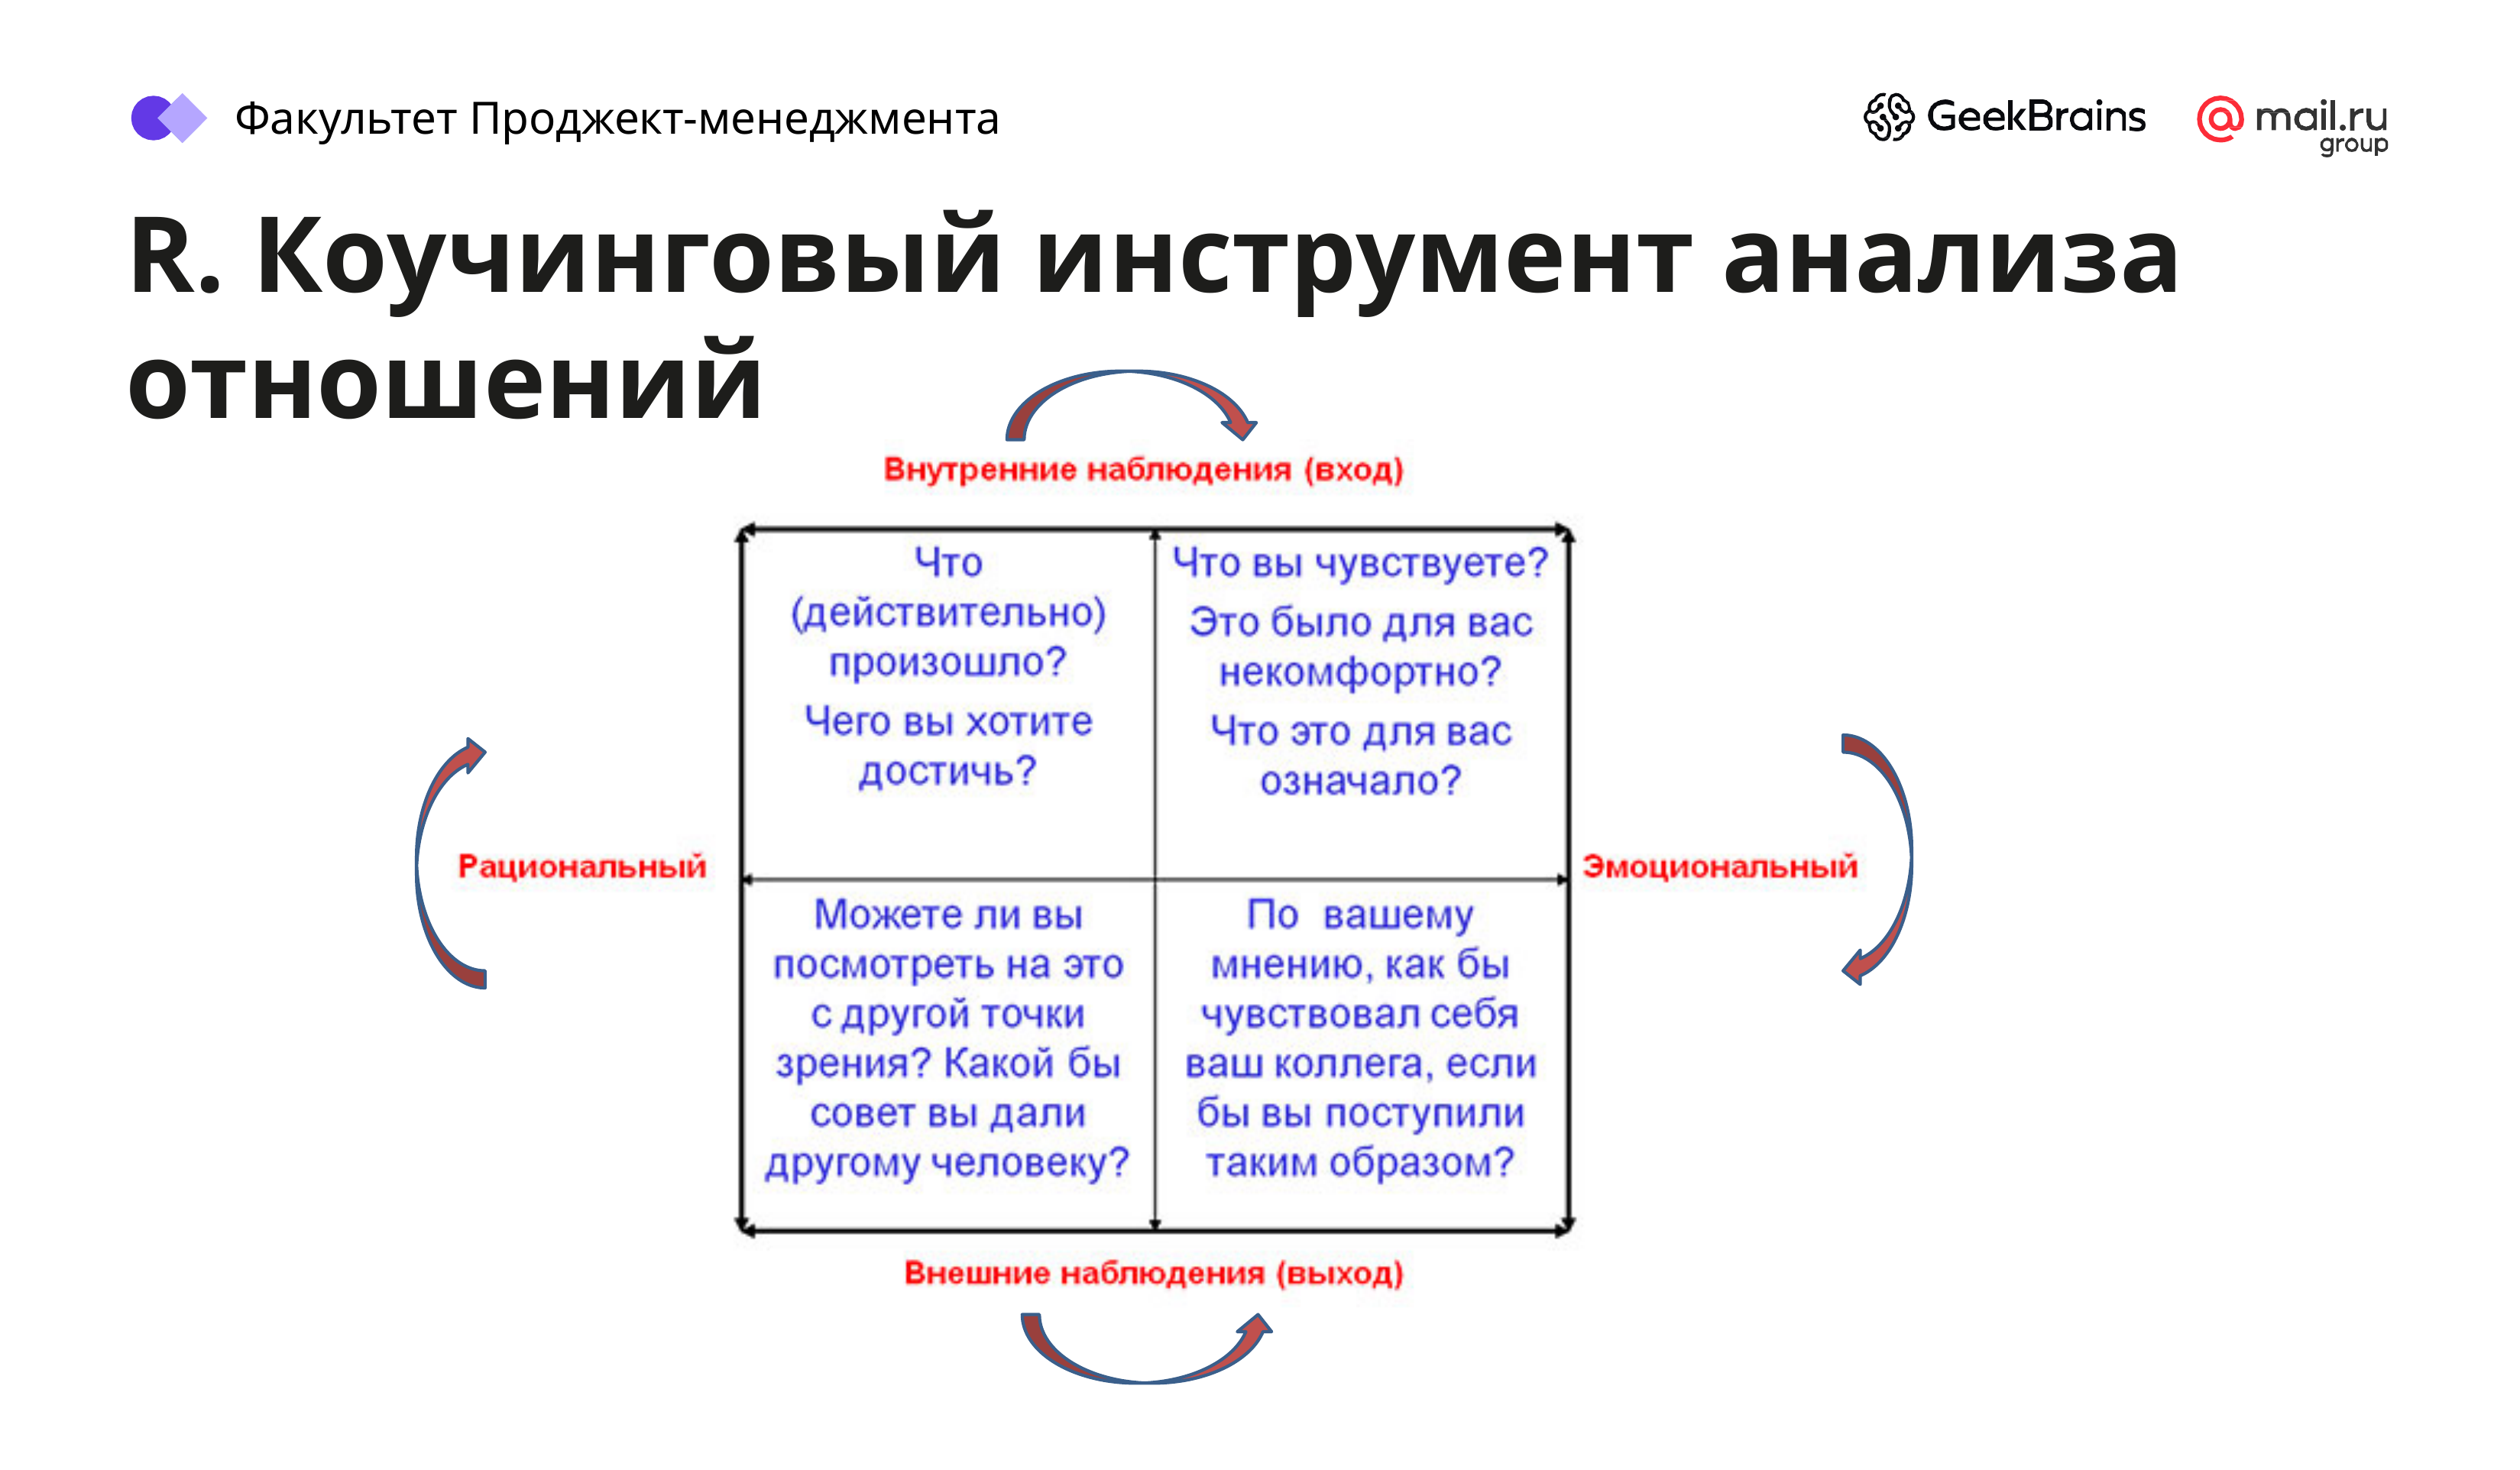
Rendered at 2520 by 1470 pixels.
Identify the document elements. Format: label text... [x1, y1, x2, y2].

text_box [131, 96, 171, 141]
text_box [1863, 92, 2389, 157]
text_box [157, 92, 208, 144]
title R. Коучинговый инструмент анализа отношений [124, 175, 2387, 322]
text_box [1021, 1322, 1274, 1385]
picture [394, 439, 1929, 1315]
text_box [1005, 369, 1258, 437]
text_box Факультет Проджект-менеджмента [223, 78, 1807, 151]
